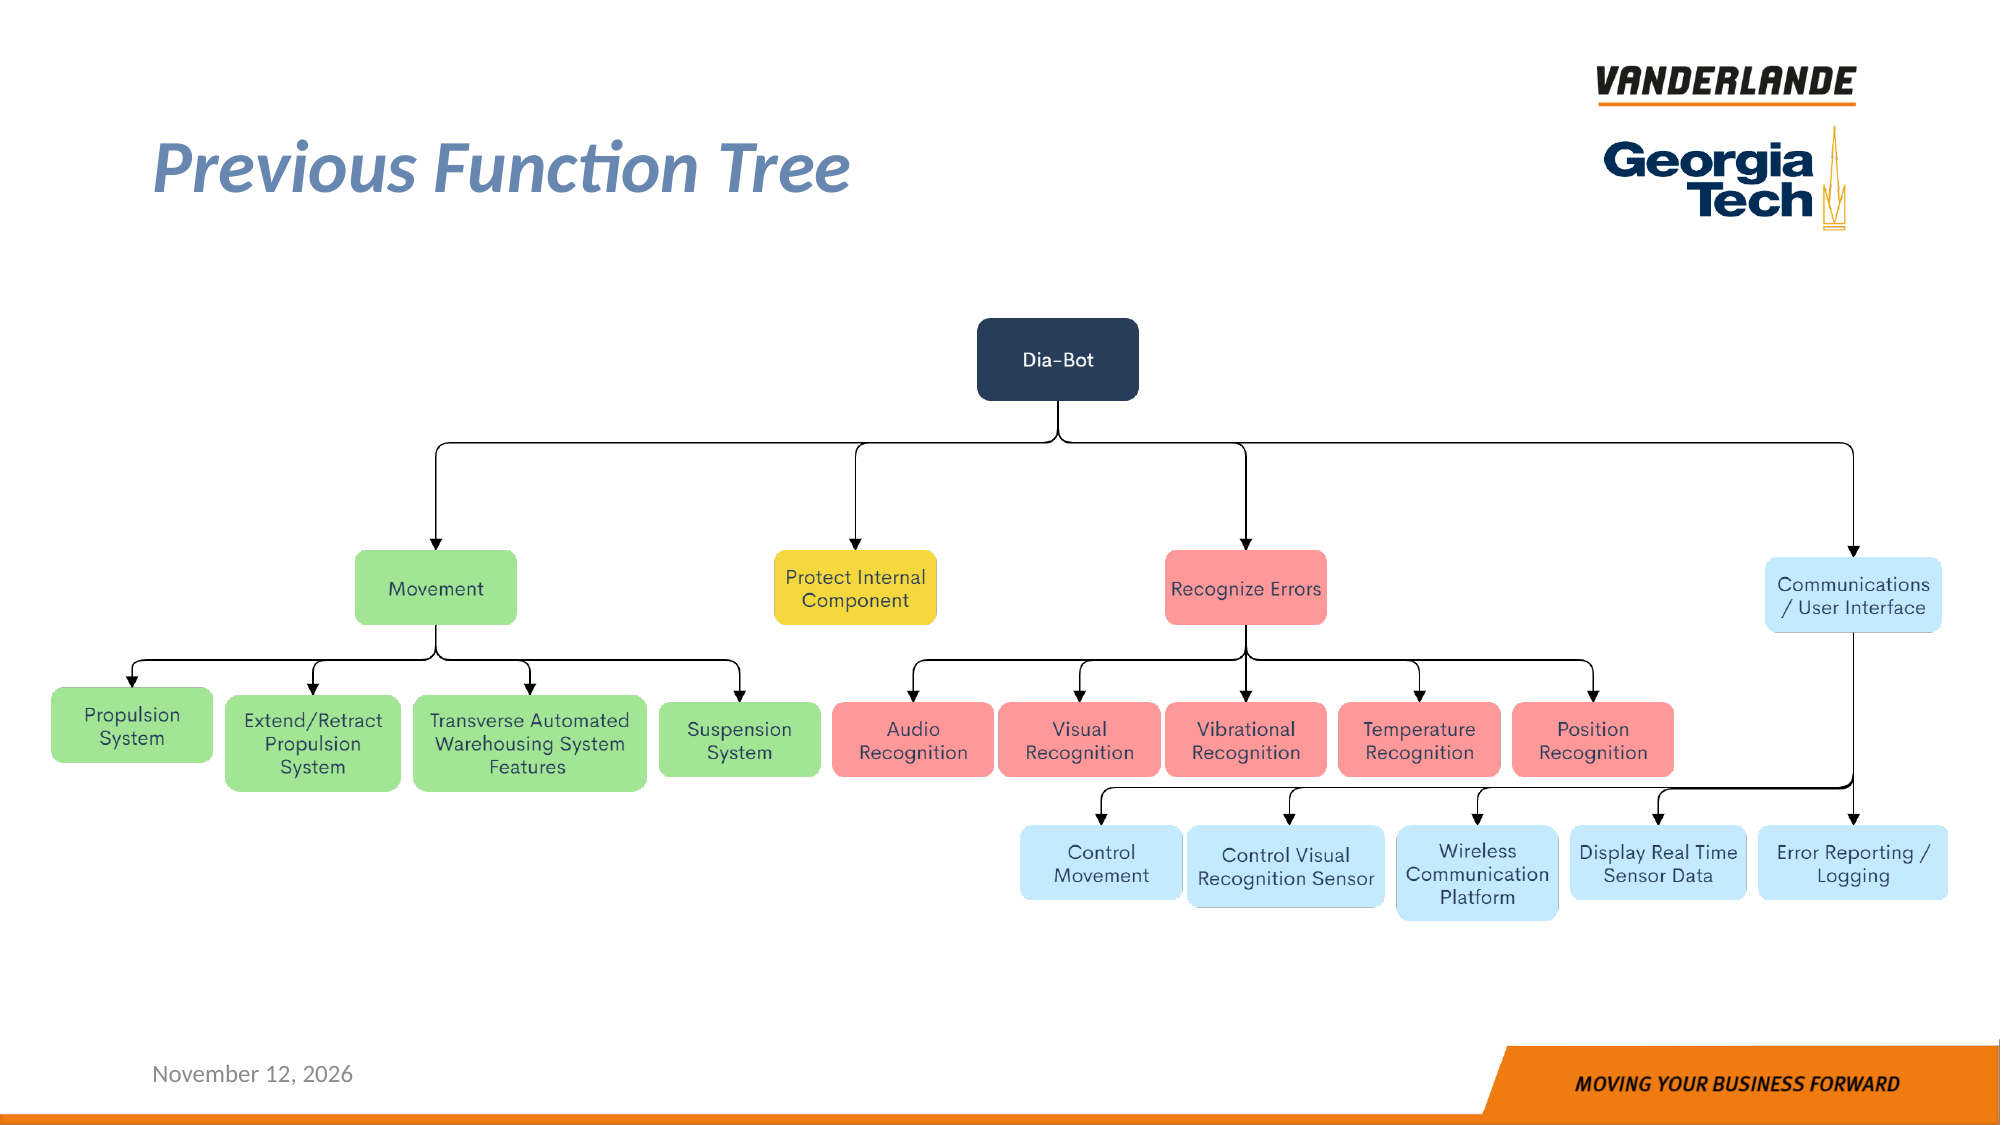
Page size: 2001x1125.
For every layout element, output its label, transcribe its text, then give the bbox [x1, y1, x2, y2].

picture [0, 1037, 2000, 1125]
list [50, 317, 1948, 921]
title Previous Function Tree [137, 59, 1863, 278]
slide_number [137, 1042, 588, 1103]
